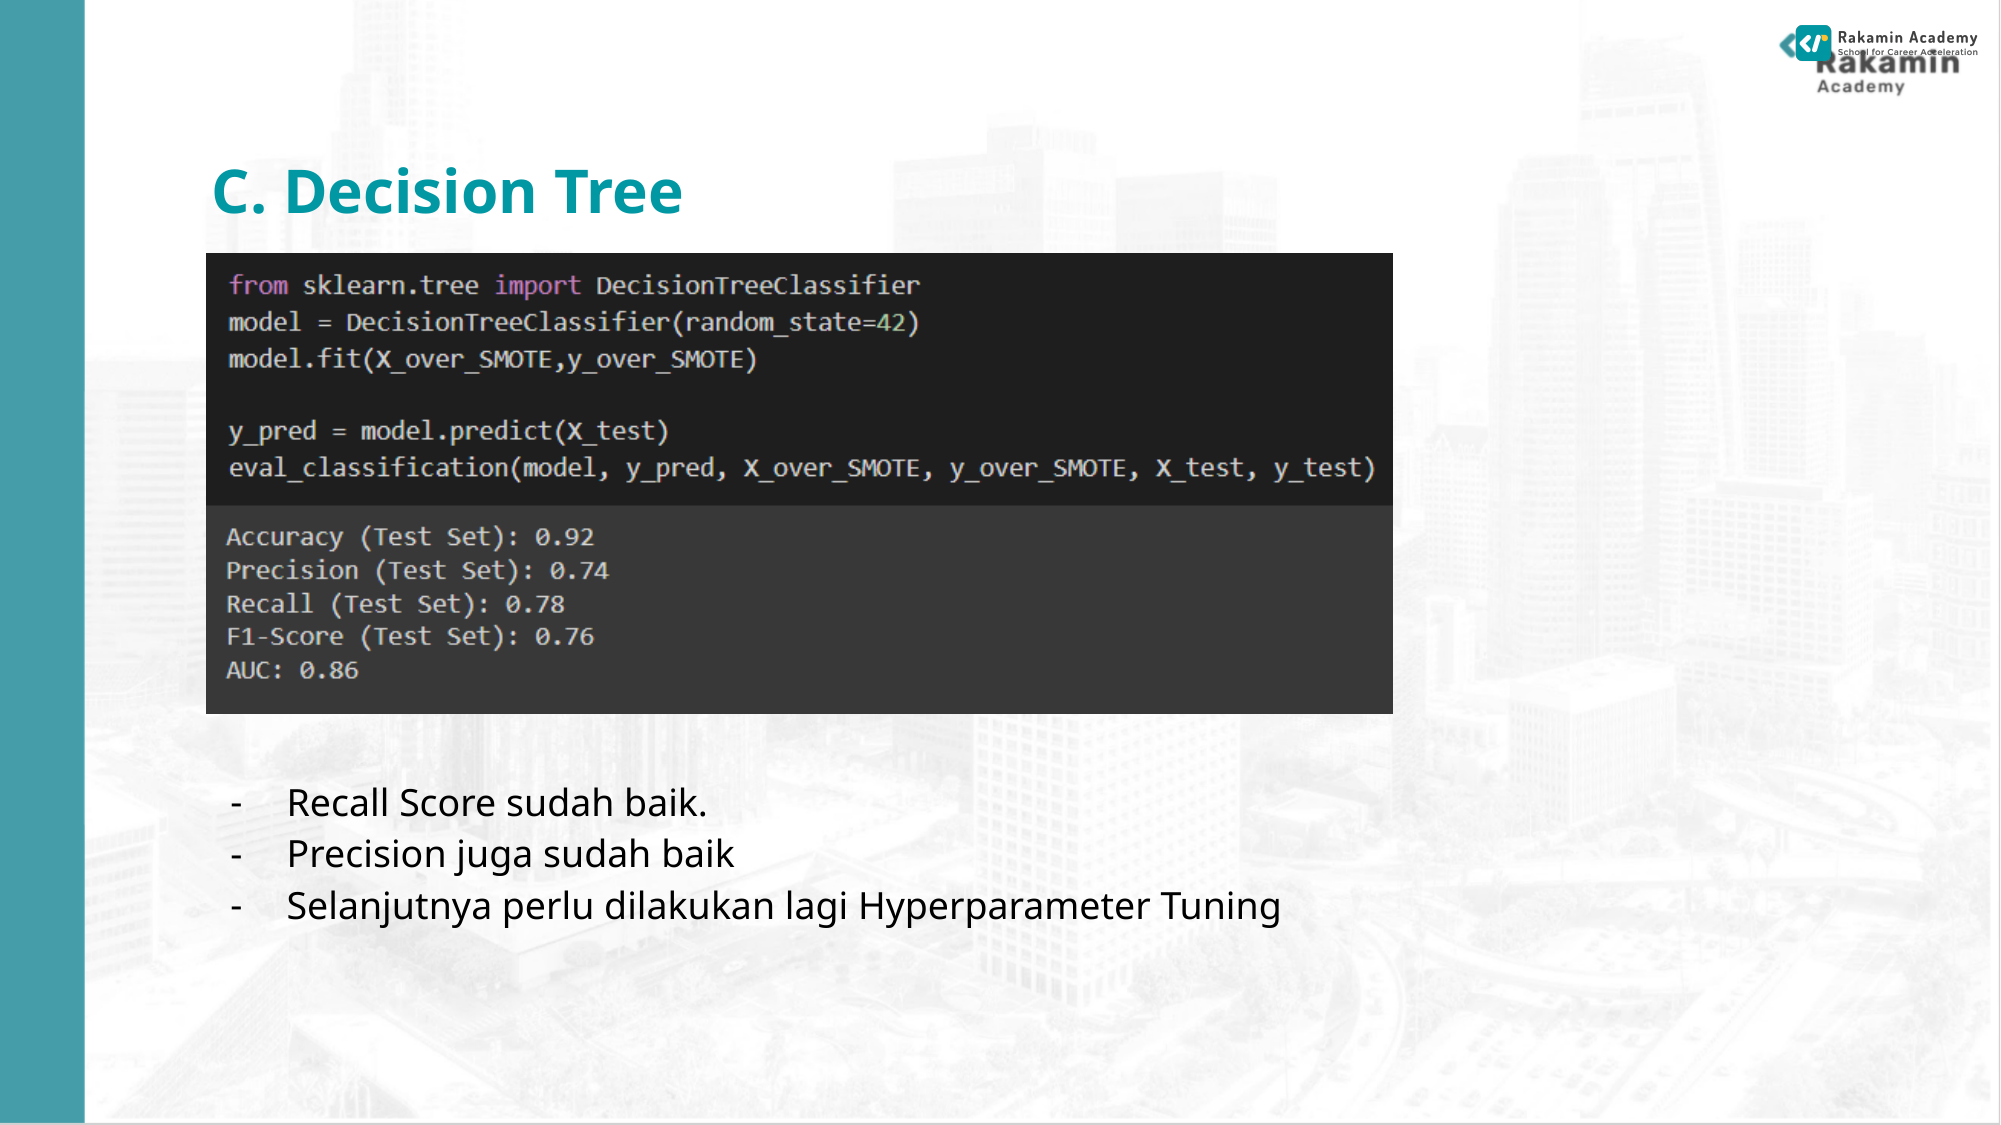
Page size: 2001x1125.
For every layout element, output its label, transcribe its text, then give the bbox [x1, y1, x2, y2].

text_box C. Decision Tree [196, 143, 1403, 233]
picture [0, 0, 2001, 1125]
text_box Recall Score sudah baik. Precision juga sudah baik Selanjutnya perlu dilakukan lagi Hyperparameter Tuning [196, 764, 1539, 985]
